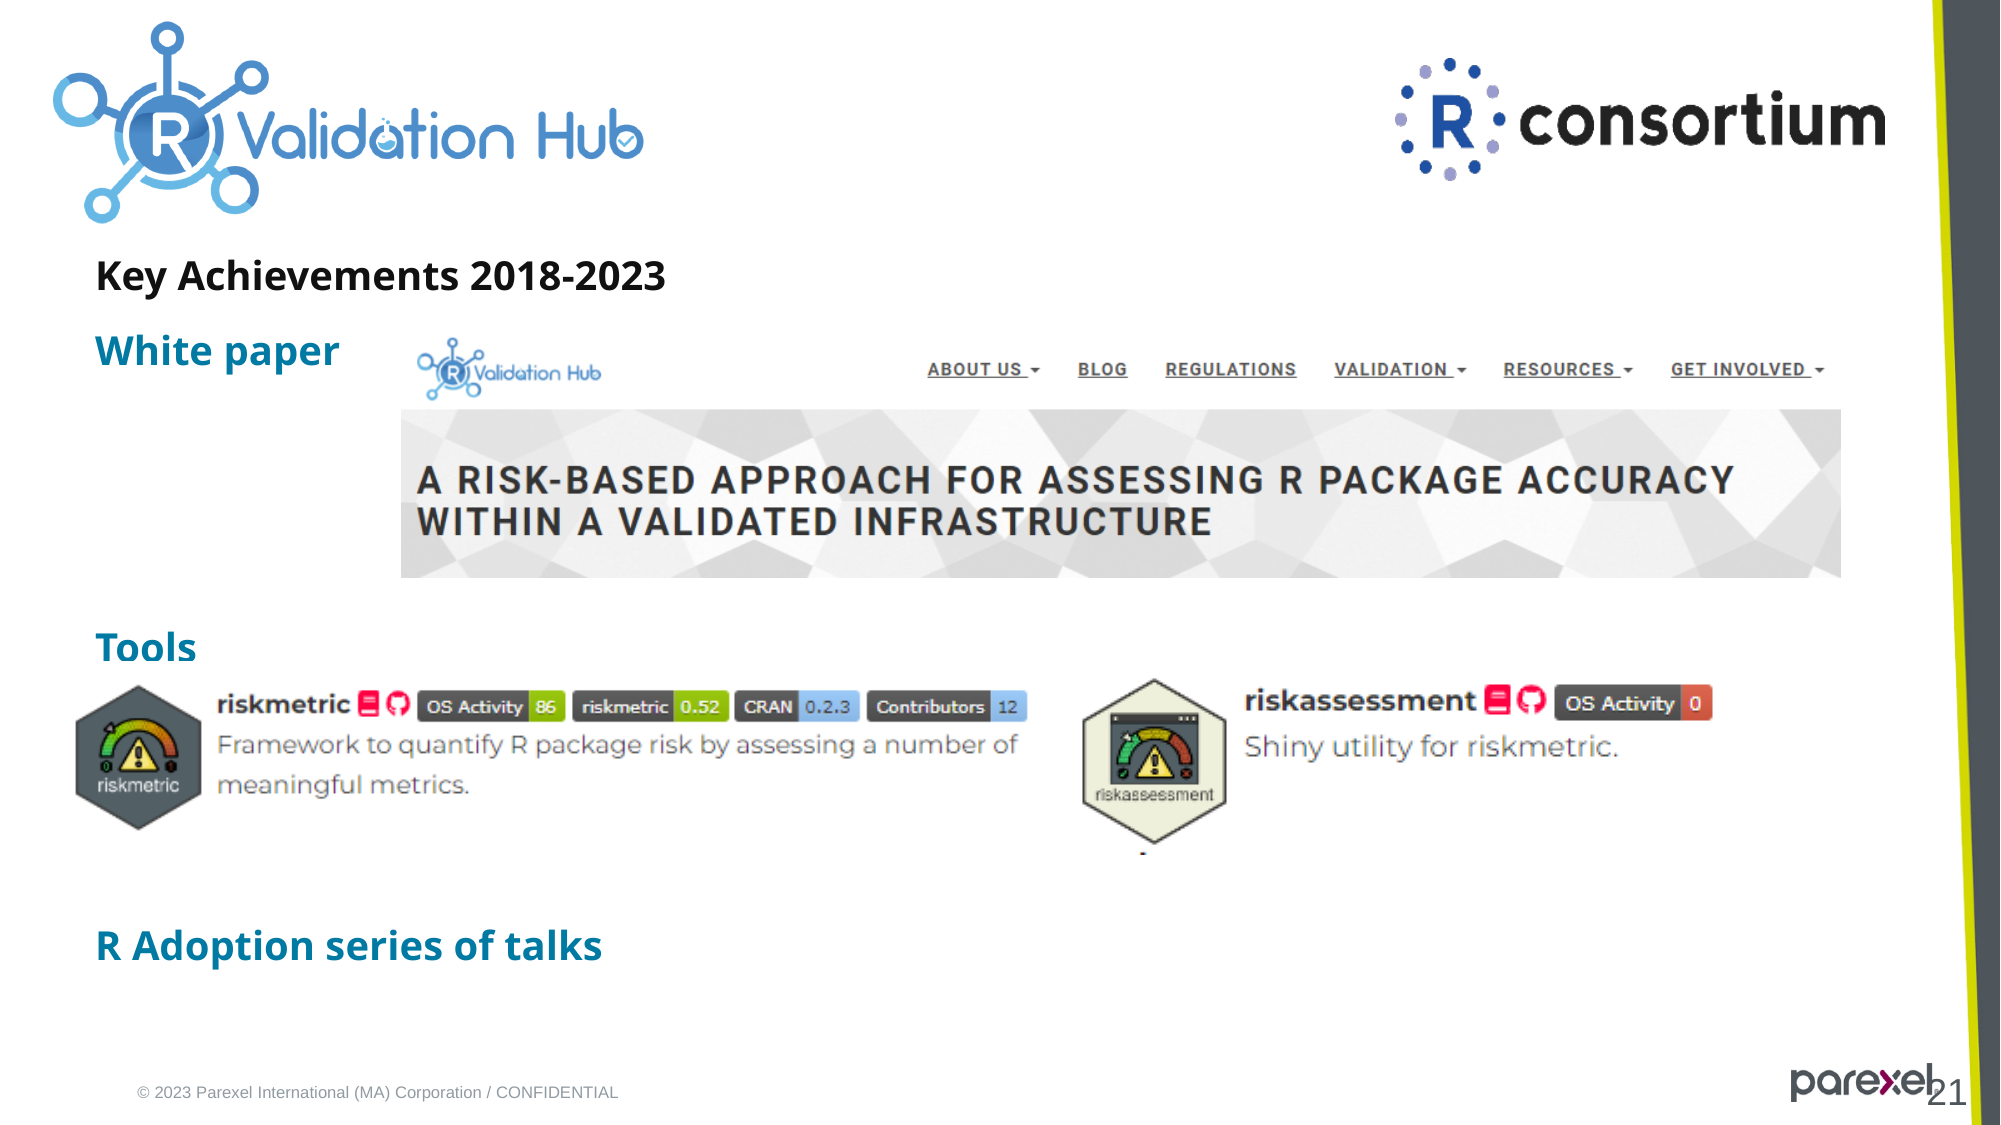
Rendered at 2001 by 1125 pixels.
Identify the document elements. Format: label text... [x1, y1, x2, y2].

picture [401, 329, 1841, 578]
picture [50, 661, 1045, 841]
list Key Achievements 2018-2023 White paper Tools R Adoption series of talks [95, 245, 1693, 969]
picture [1067, 661, 1767, 855]
picture [1395, 58, 1885, 181]
text_box 21 [1911, 1060, 2000, 1121]
picture [1931, 0, 2000, 1060]
picture [50, 11, 656, 228]
picture [1791, 1063, 1911, 1102]
picture [1931, 1121, 2000, 1125]
